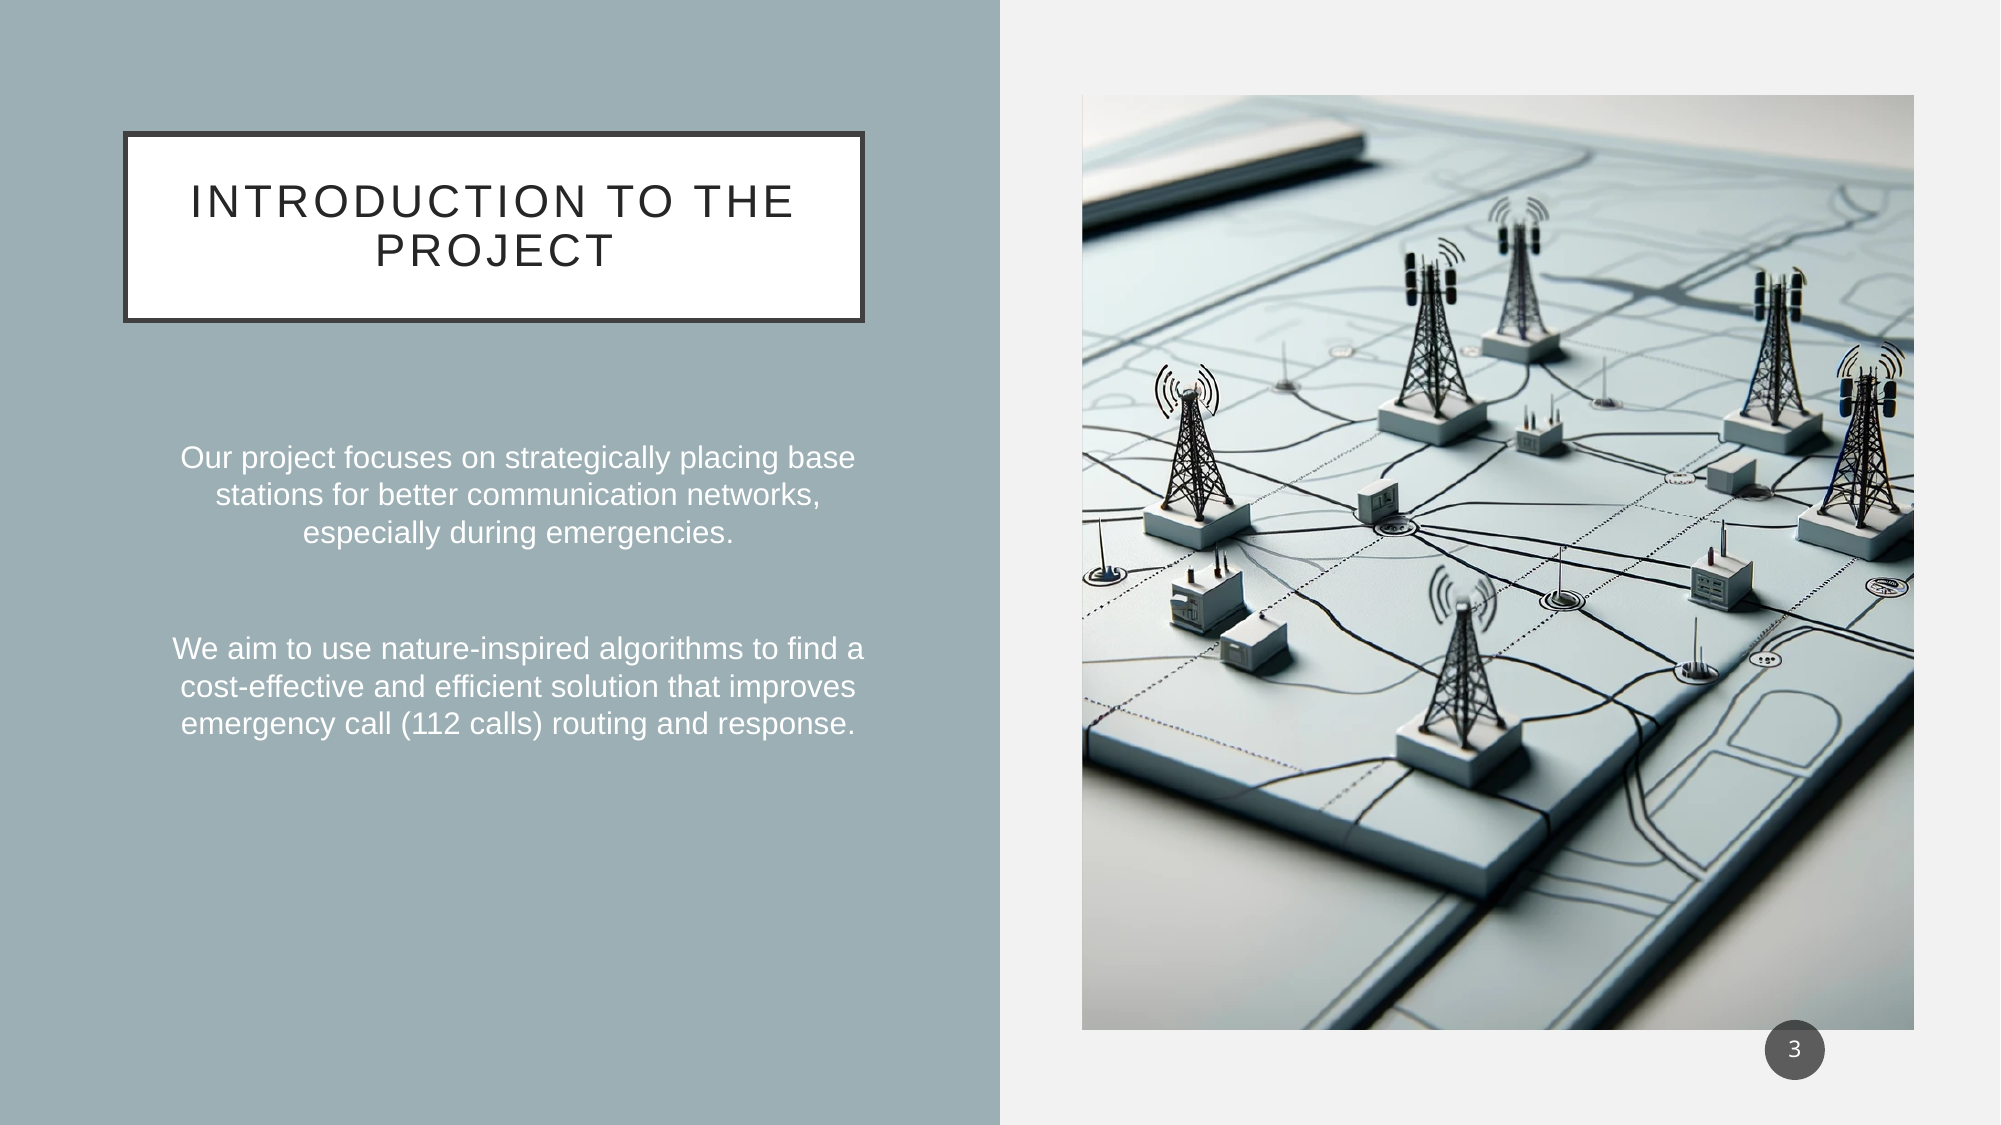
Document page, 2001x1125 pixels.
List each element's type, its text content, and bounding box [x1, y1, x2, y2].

title Introduction to the Project [123, 131, 865, 323]
list Our project focuses on strategically placing base stations for better communication networks, especially during emergencies. We aim to use nature-inspired algorithms to find a cost-effective and efficient solution that improves emergency call (112 calls) routing and response. [143, 429, 894, 939]
slide_number 3 [1764, 1030, 1825, 1080]
picture [1082, 95, 1914, 1030]
